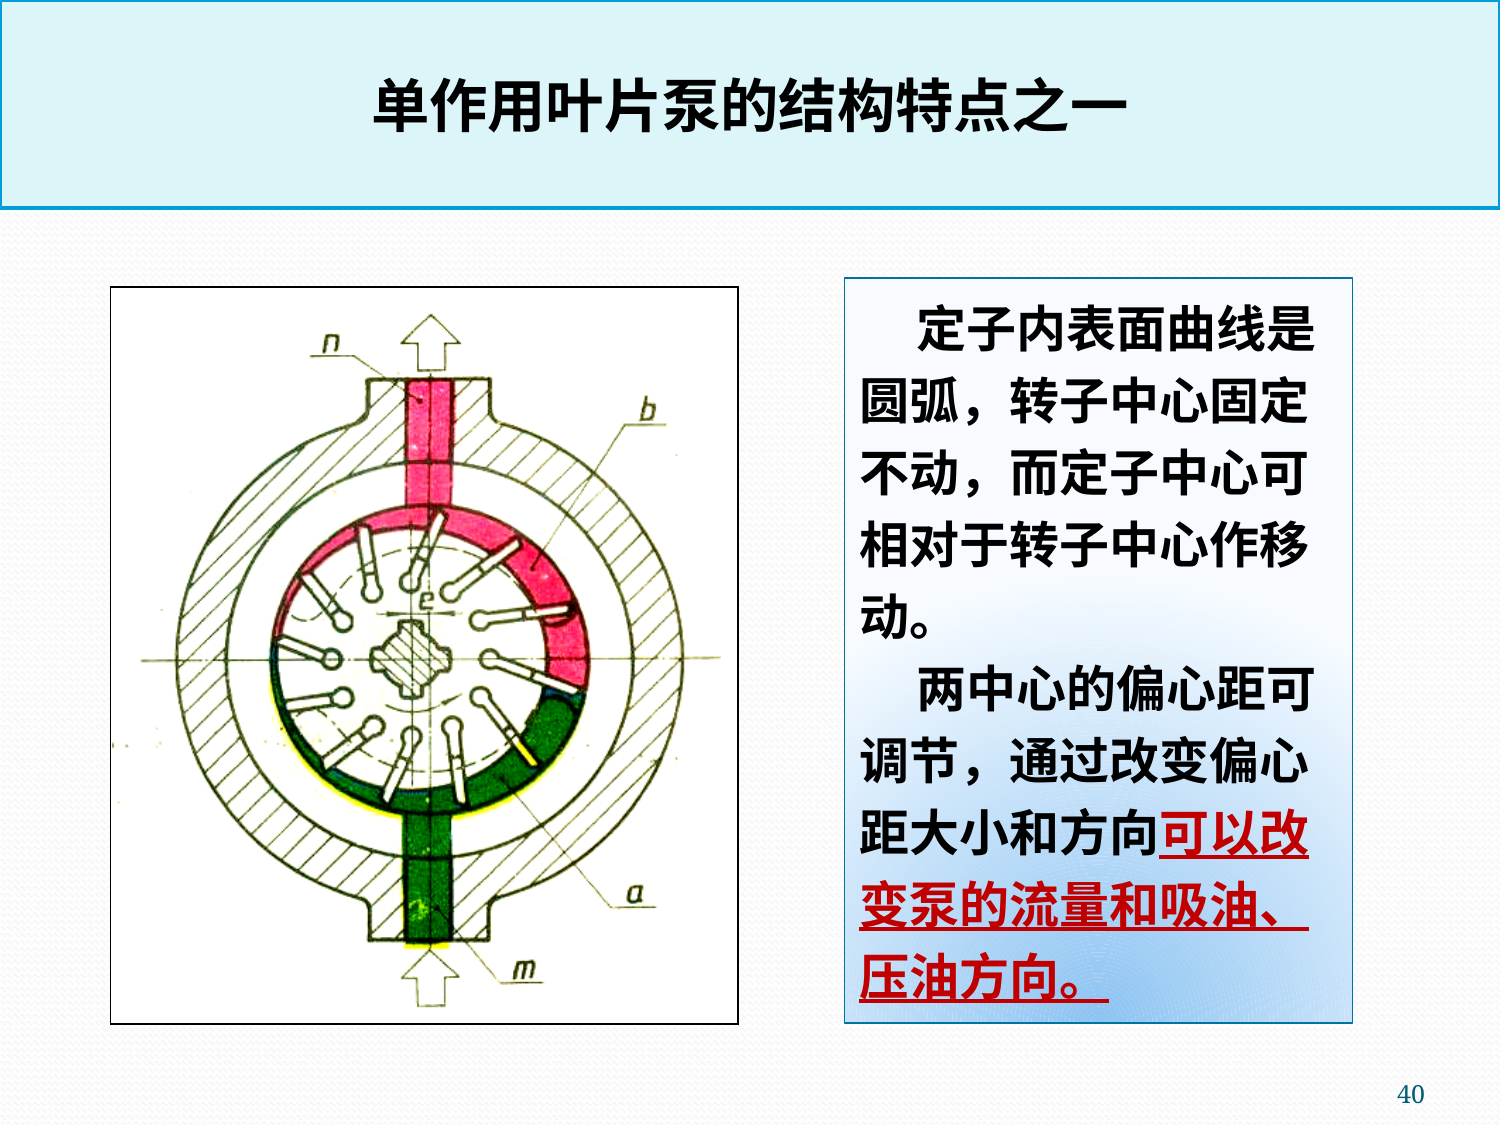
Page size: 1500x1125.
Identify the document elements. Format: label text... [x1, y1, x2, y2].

text_box 定子内表面曲线是圆弧，转子中心固定不动，而定子中心可相对于转子中心作移动。 两中心的偏心距可调节，通过改变偏心距大小和方向可以改变泵的流量和吸油、压油方向。 [844, 277, 1353, 1024]
picture [110, 287, 738, 1024]
text_box 单作用叶片泵的结构特点之一 [0, 0, 1500, 210]
slide_number 40 [1112, 1037, 1425, 1113]
